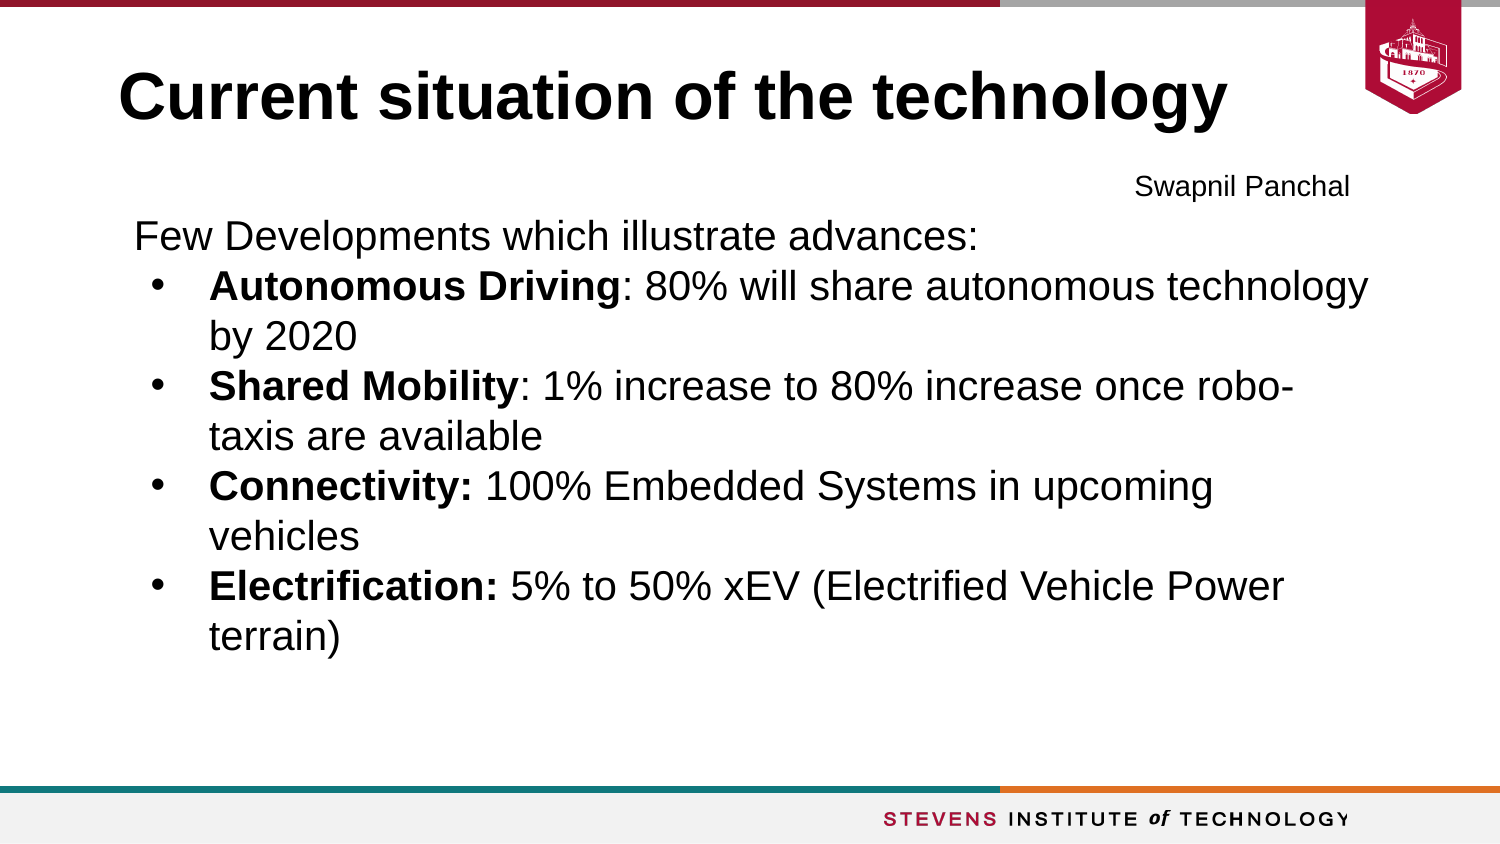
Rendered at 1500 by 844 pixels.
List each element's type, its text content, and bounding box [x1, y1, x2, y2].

title Current situation of the technology [103, 44, 1397, 208]
picture [1365, 0, 1462, 114]
picture [884, 810, 1347, 826]
text_box Swapnil Panchal [1119, 152, 1417, 202]
list Few Developments which illustrate advances: Autonomous Driving: 80% will share autonomous technology by 2020 Shared Mobility: 1% increase to 80% increase once robo-taxis are available Connectivity: 100% Embedded Systems in upcoming vehicles Electrification: 5% to 50% xEV (Electrified Vehicle Power terrain) [119, 201, 1385, 763]
